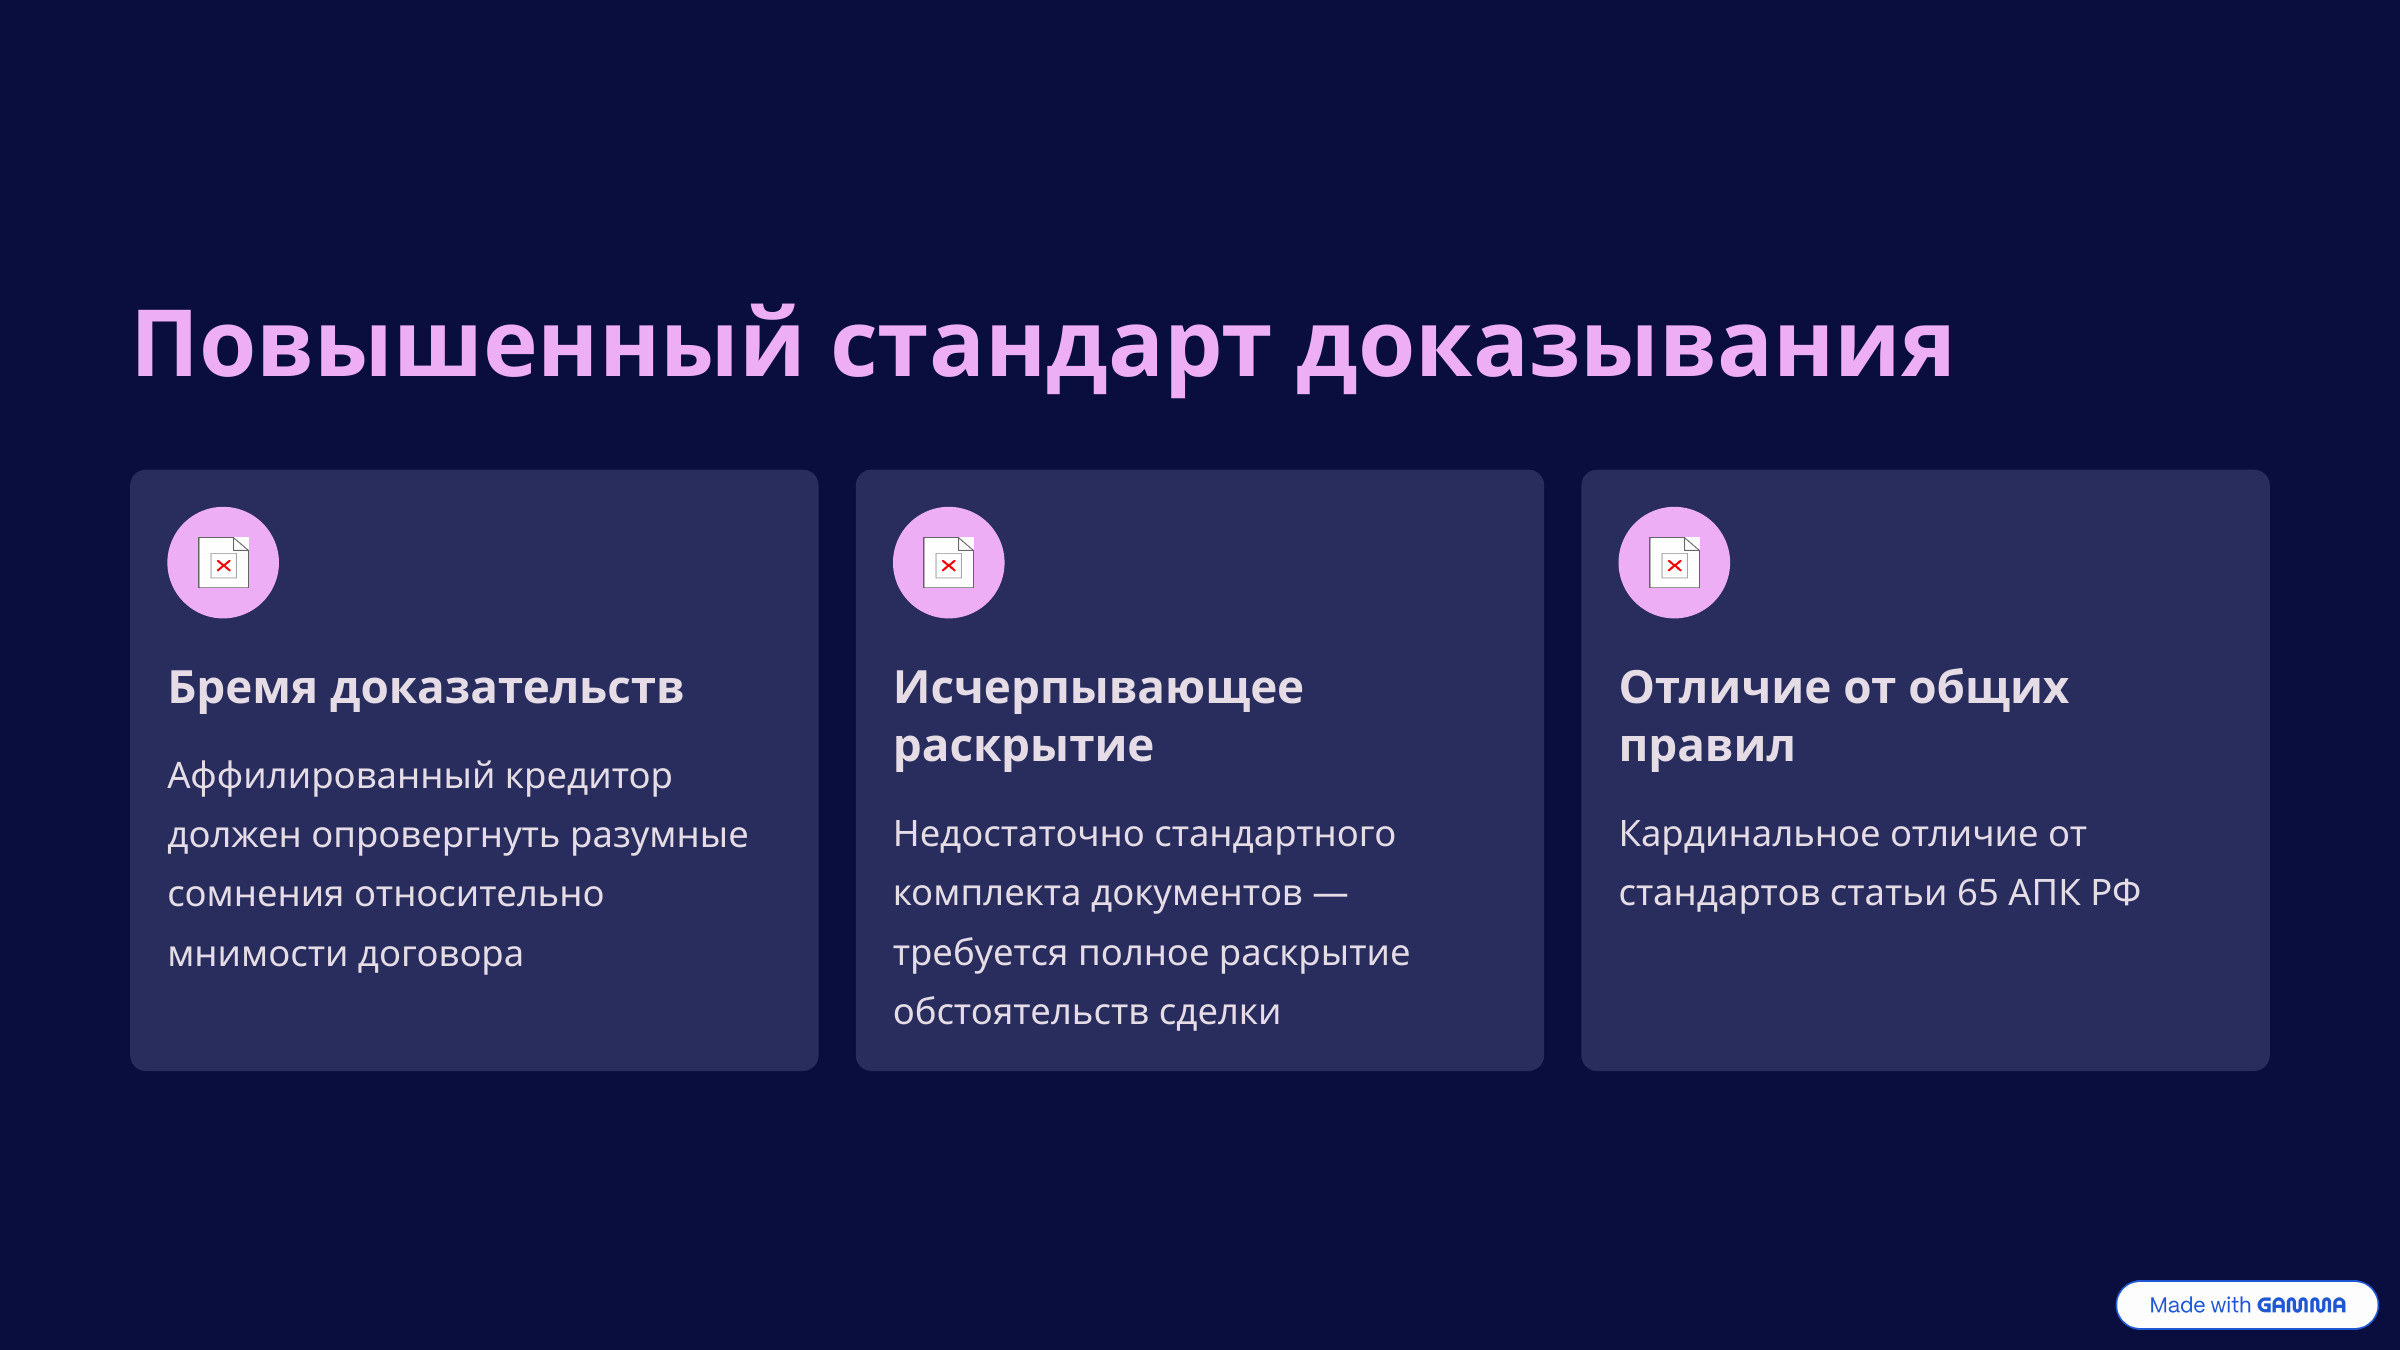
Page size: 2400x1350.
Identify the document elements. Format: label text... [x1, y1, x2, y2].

text_box [1581, 469, 2270, 1072]
text_box Кардинальное отличие от стандартов статьи 65 АПК РФ [1618, 794, 2233, 914]
picture [2106, 1271, 2389, 1339]
text_box [855, 469, 1545, 1072]
text_box Отличие от общих правил [1618, 655, 2233, 772]
text_box [130, 469, 819, 1072]
text_box Бремя доказательств [167, 655, 692, 714]
text_box Повышенный стандарт доказывания [130, 278, 1958, 396]
text_box [1618, 506, 1731, 619]
picture [1649, 537, 1700, 588]
picture [923, 537, 974, 588]
text_box [167, 506, 279, 619]
text_box Аффилированный кредитор должен опровергнуть разумные сомнения относительно мнимости договора [167, 736, 782, 1034]
text_box [892, 506, 1005, 619]
text_box Исчерпывающее раскрытие [892, 655, 1507, 772]
text_box Недостаточно стандартного комплекта документов — требуется полное раскрытие обстоятельств сделки [892, 794, 1507, 1033]
picture [198, 537, 249, 588]
